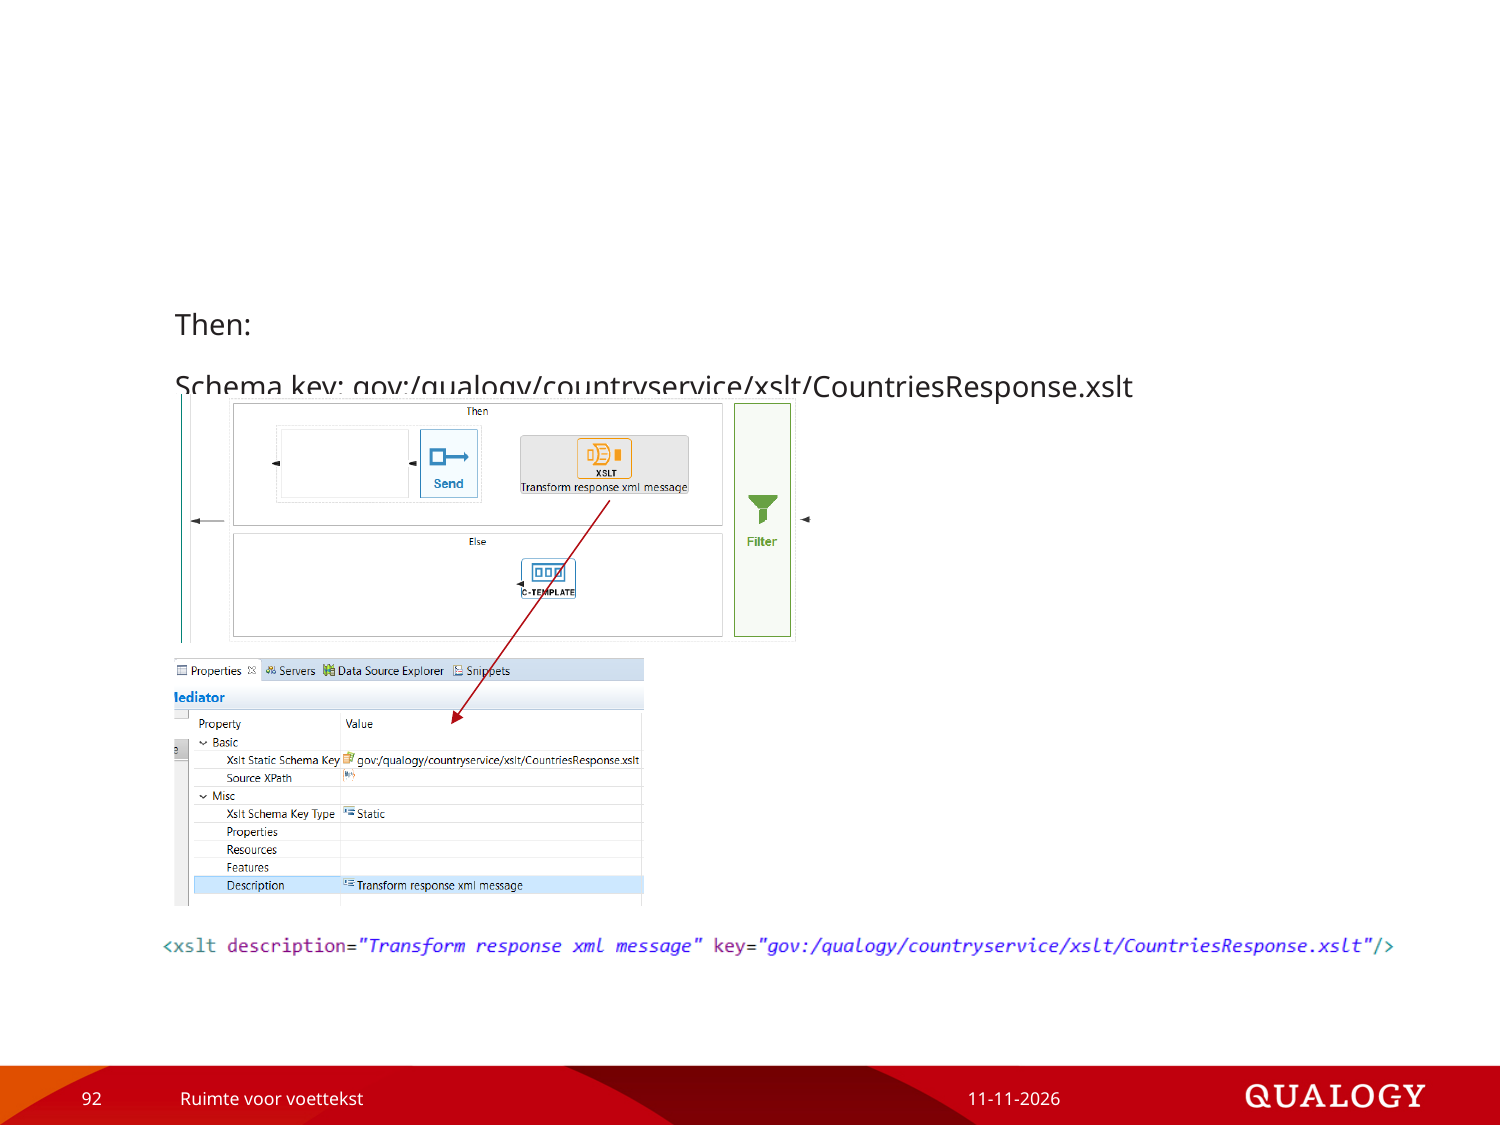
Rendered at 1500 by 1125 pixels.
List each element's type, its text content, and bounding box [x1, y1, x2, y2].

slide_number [961, 1082, 1213, 1118]
picture [0, 0, 1500, 1125]
slide_number 92 [75, 1082, 145, 1118]
list Then: Schema key: gov:/qualogy/countryservice/xslt/CountriesResponse.xslt [159, 271, 1432, 1014]
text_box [159, 393, 1409, 960]
footer Ruimte voor voettekst [174, 1082, 938, 1118]
